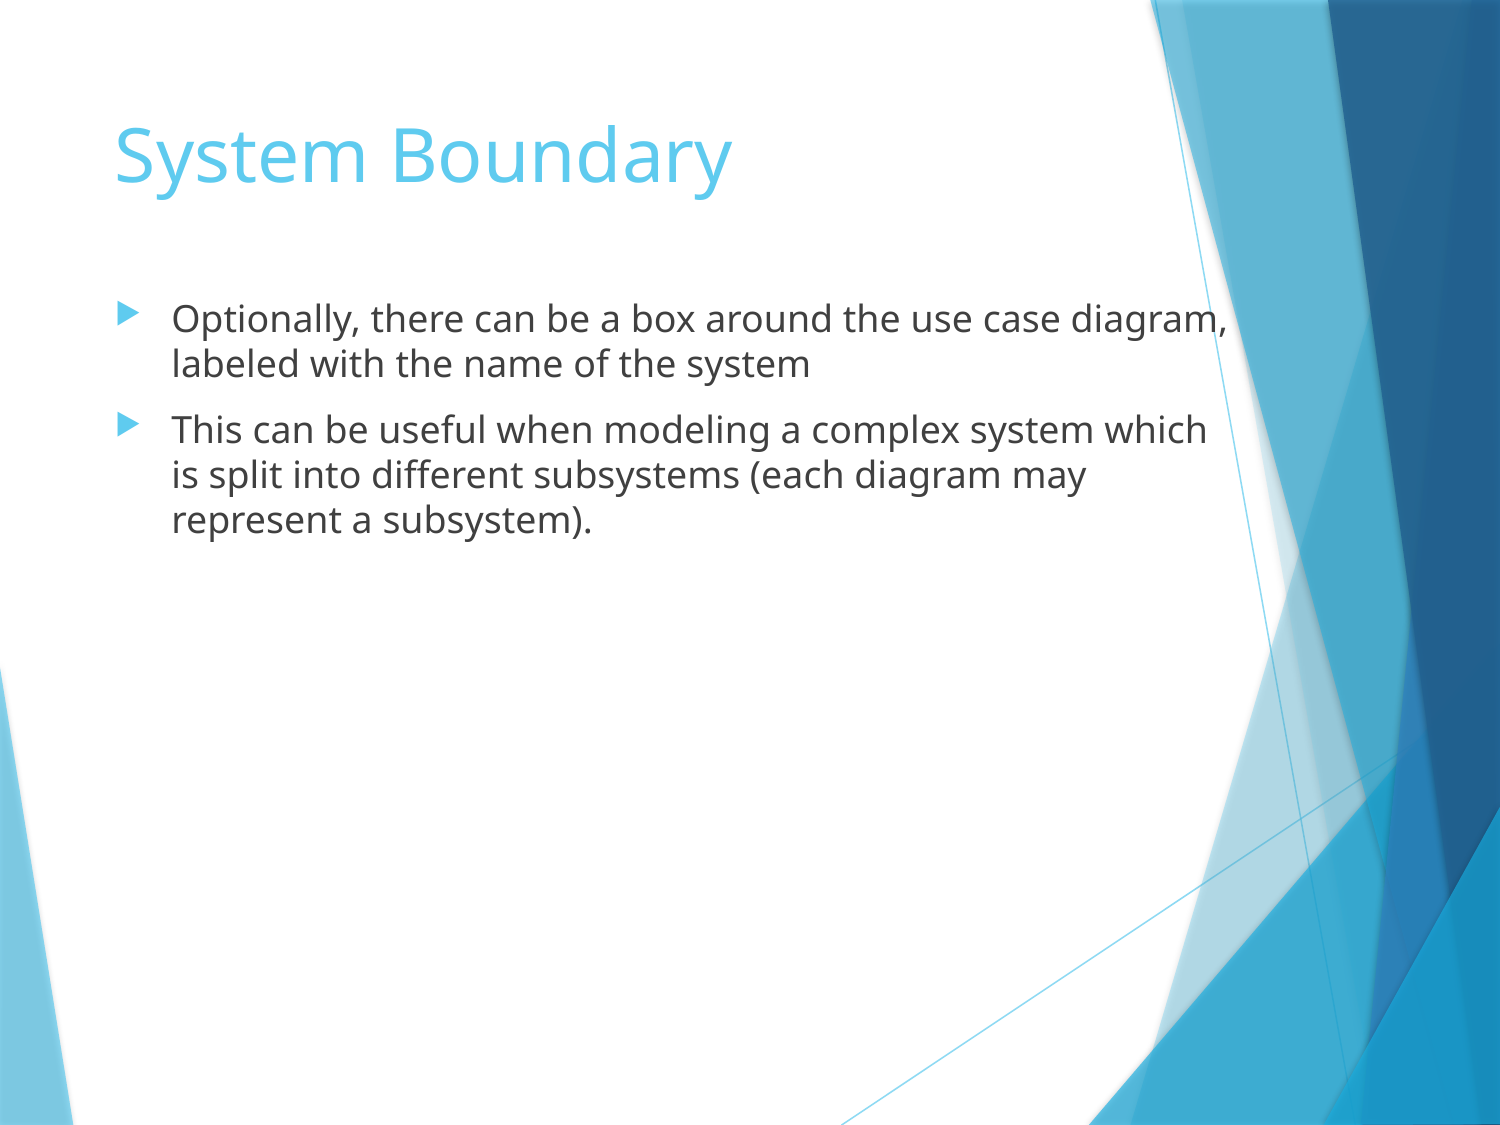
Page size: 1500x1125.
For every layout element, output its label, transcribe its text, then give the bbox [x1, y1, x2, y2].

title System Boundary [99, 99, 1142, 287]
list Optionally, there can be a box around the use case diagram, labeled with the name of the system This can be useful when modeling a complex system which is split into different subsystems (each diagram may represent a subsystem). [99, 287, 1250, 991]
